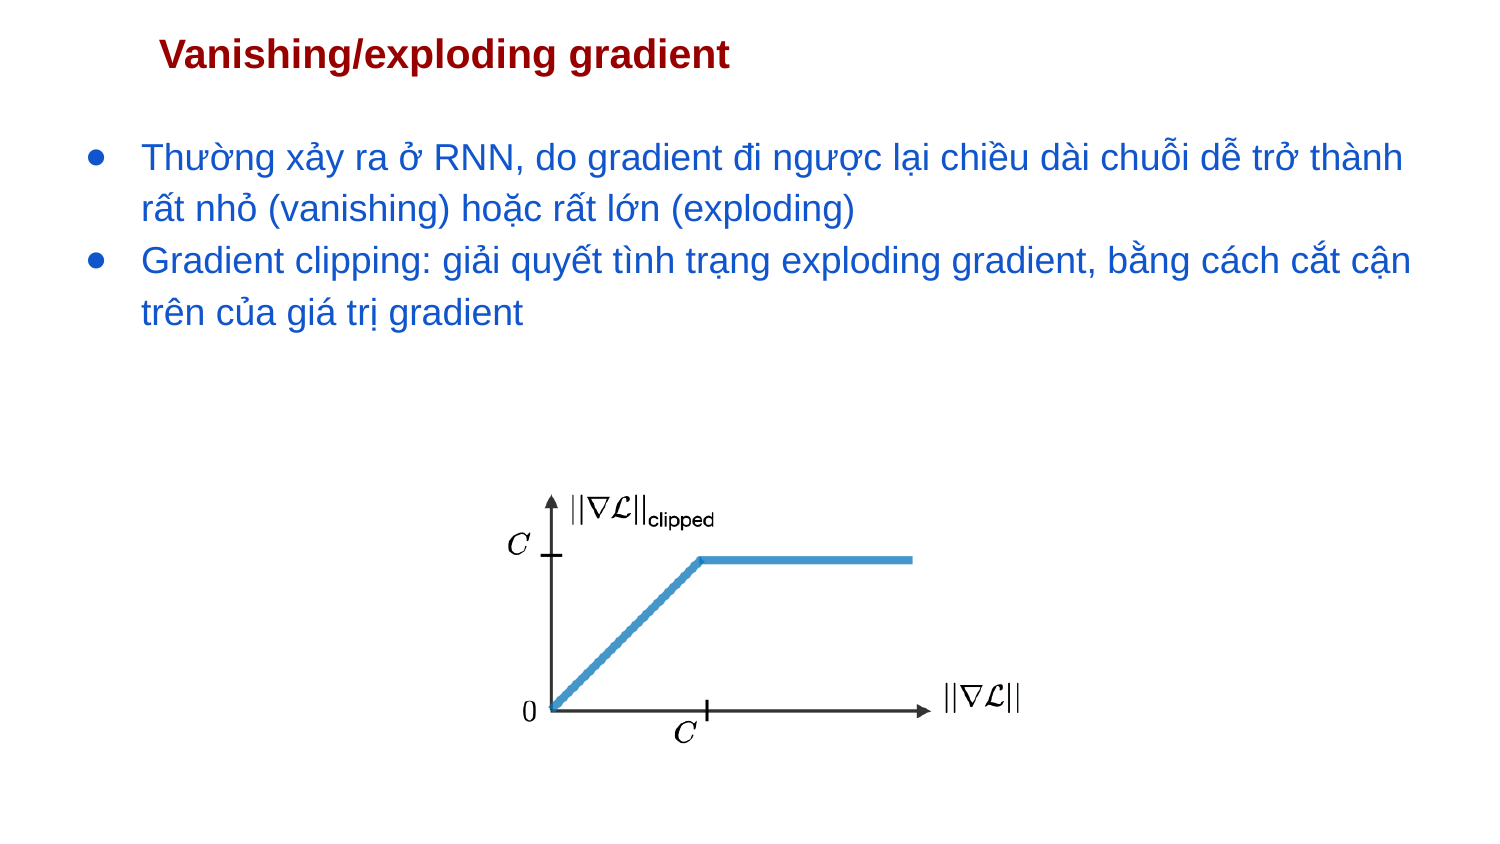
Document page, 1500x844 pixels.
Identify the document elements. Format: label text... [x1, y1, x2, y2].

picture [455, 491, 1045, 745]
list Thường xảy ra ở RNN, do gradient đi ngược lại chiều dài chuỗi dễ trở thành rất nhỏ (vanishing) hoặc rất lớn (exploding) Gradient clipping: giải quyết tình trạng exploding gradient, bằng cách cắt cận trên của giá trị gradient [51, 110, 1449, 783]
title Vanishing/exploding gradient [143, 12, 1449, 92]
